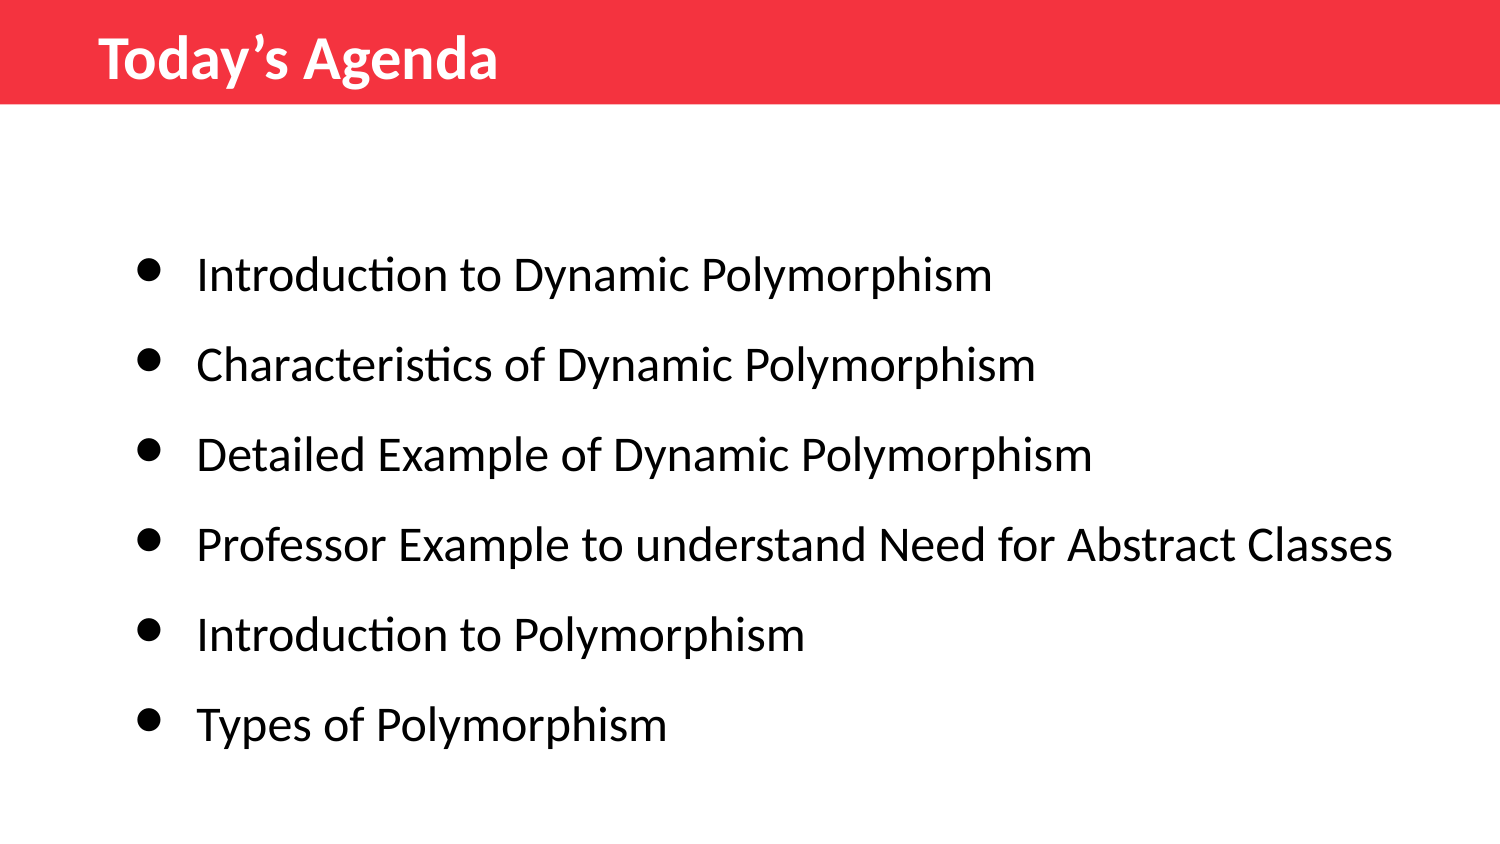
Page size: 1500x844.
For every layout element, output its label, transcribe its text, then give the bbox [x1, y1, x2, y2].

text_box Today’s Agenda [83, 2, 563, 138]
text_box Introduction to Dynamic Polymorphism Characteristics of Dynamic Polymorphism Detailed Example of Dynamic Polymorphism Professor Example to understand Need for Abstract Classes Introduction to Polymorphism Types of Polymorphism [106, 196, 1422, 618]
text_box [0, 0, 1500, 105]
